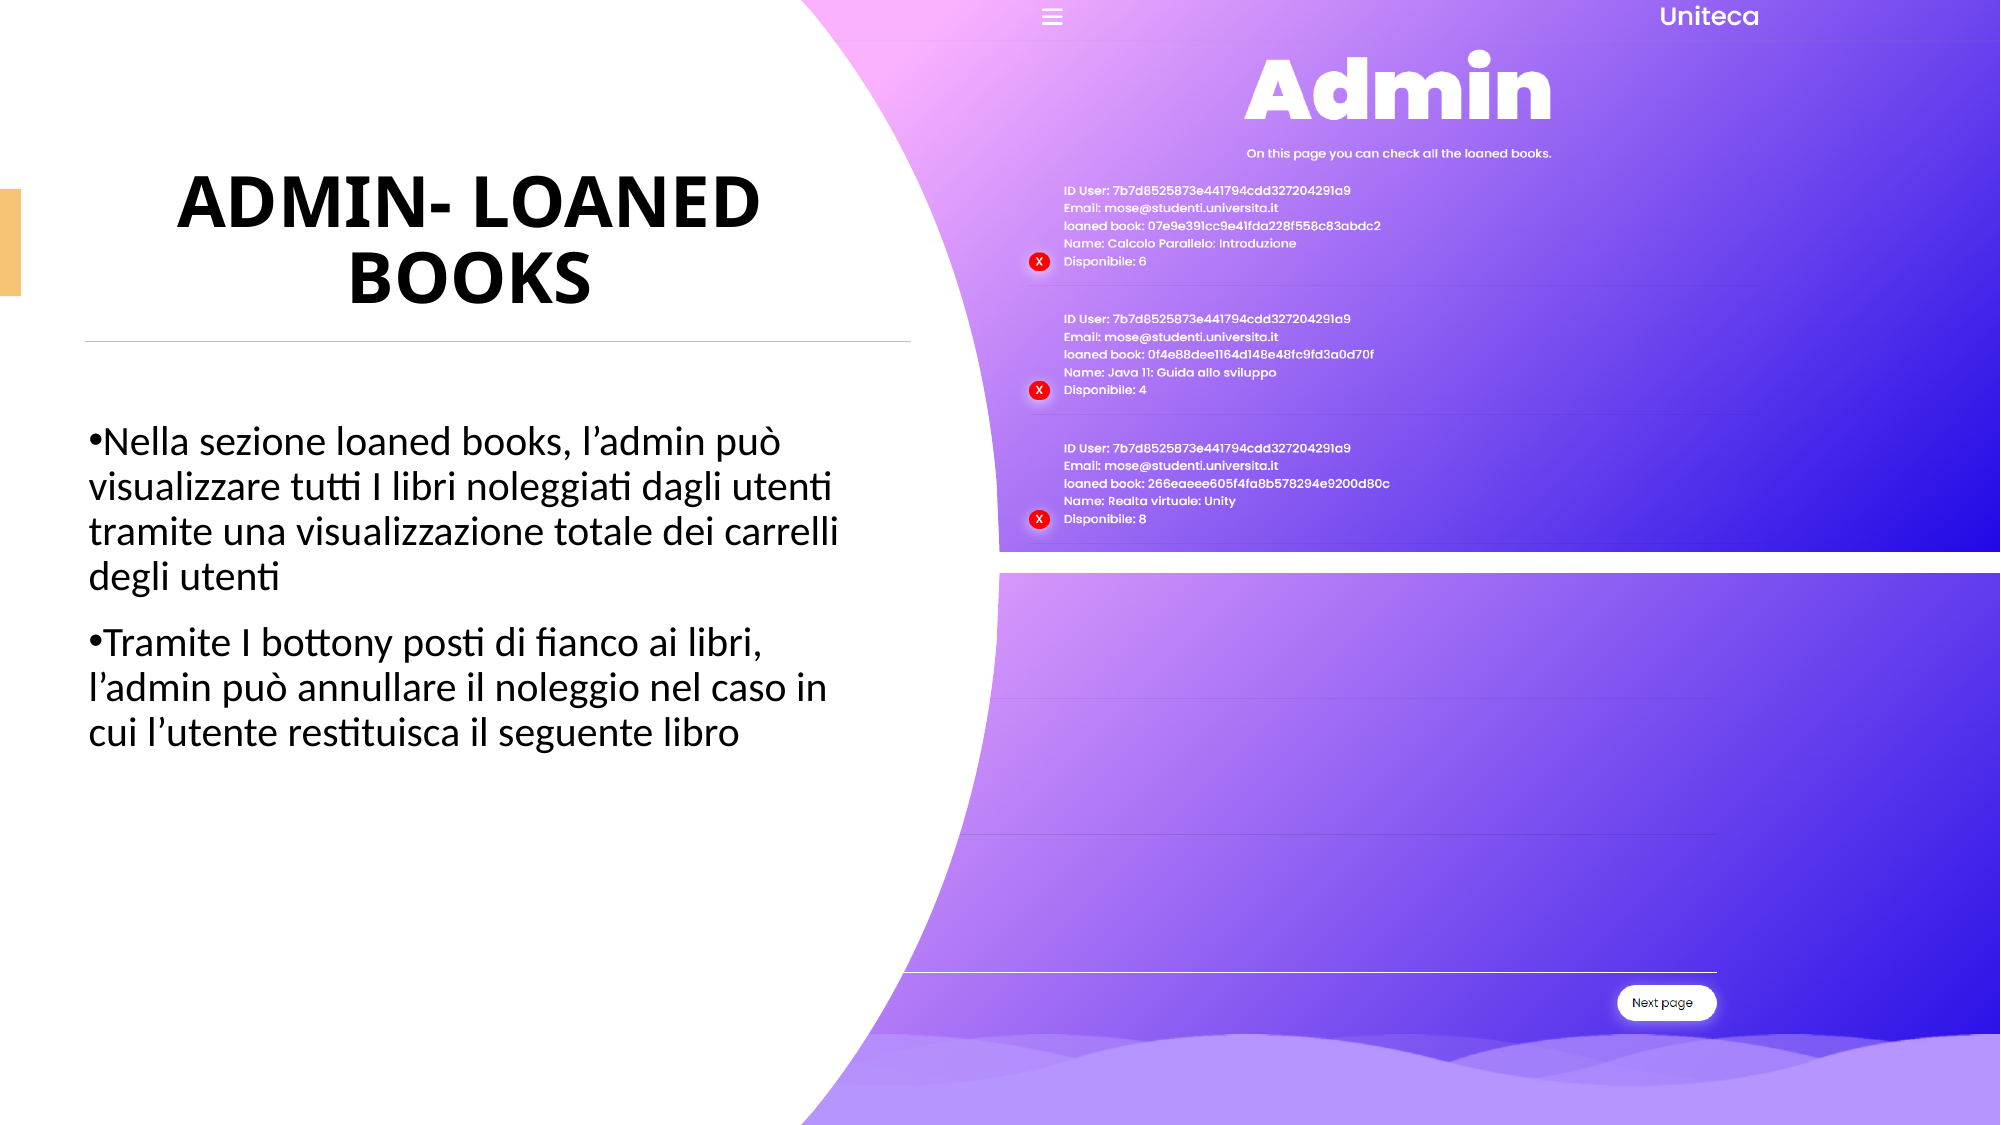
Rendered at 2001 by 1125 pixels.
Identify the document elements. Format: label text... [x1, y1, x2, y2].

picture [800, 572, 2000, 1125]
text_box [0, 188, 22, 297]
list Nella sezione loaned books, l’admin può visualizzare tutti I libri noleggiati dagli utenti tramite una visualizzazione totale dei carrelli degli utenti Tramite I bottony posti di fianco ai libri, l’admin può annullare il noleggio nel caso in cui l’utente restituisca il seguente libro [73, 412, 867, 1014]
text_box ADMIN- LOANED BOOKS [73, 140, 800, 345]
picture [800, 0, 2000, 552]
